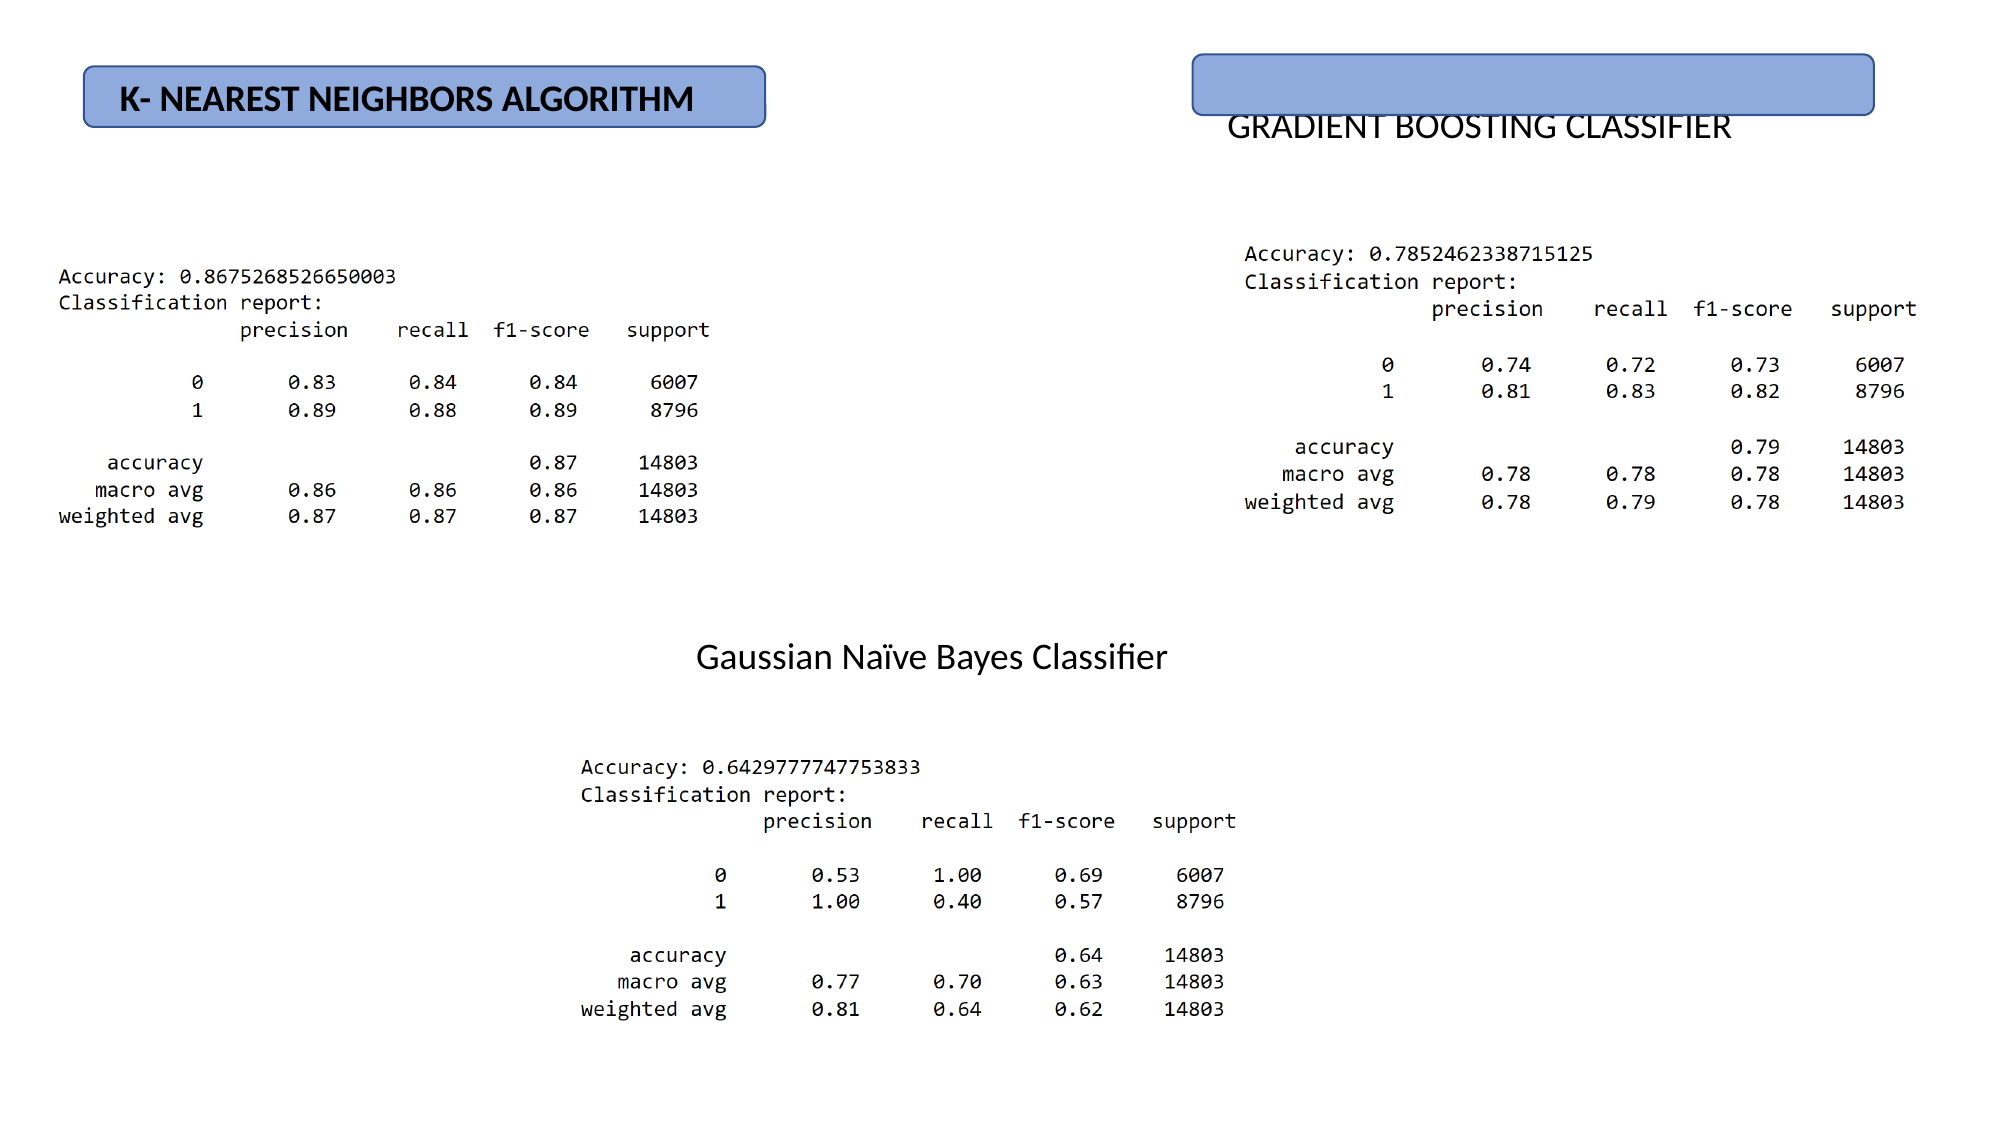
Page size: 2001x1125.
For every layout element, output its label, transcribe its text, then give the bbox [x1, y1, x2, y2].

text_box [82, 65, 761, 128]
text_box GRADIENT BOOSTING CLASSIFIER [1212, 93, 1895, 154]
text_box K- NEAREST NEIGHBORS ALGORITHM [105, 67, 827, 127]
picture [519, 746, 1256, 1049]
text_box [1191, 53, 1875, 117]
picture [1212, 230, 1943, 533]
picture [25, 260, 766, 563]
text_box Gaussian Naïve Bayes Classifier [681, 624, 1213, 685]
